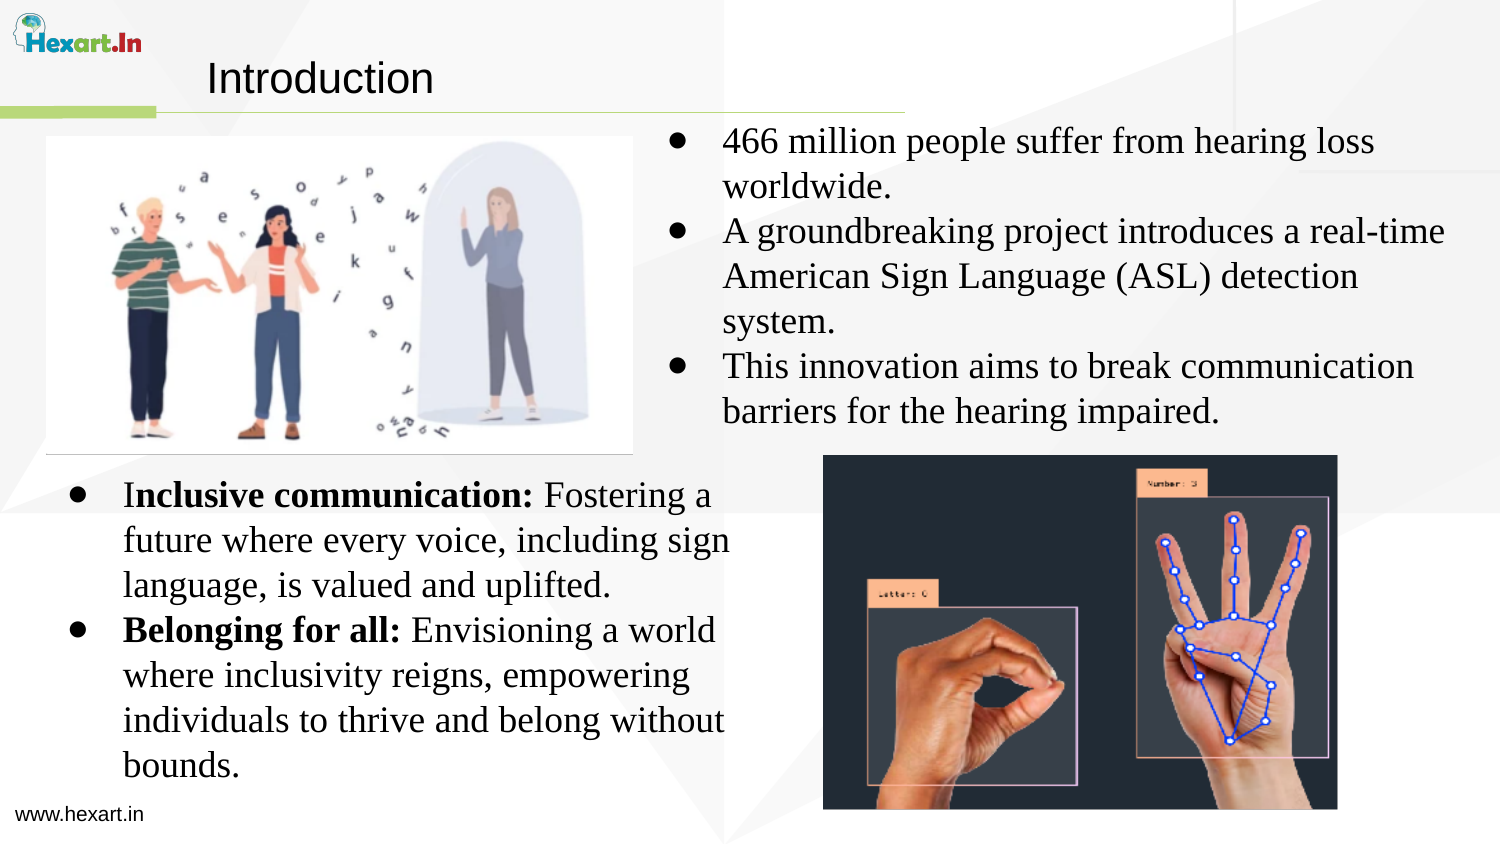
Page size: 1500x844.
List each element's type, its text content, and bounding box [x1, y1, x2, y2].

picture [45, 135, 633, 456]
text_box Inclusive communication: Fostering a future where every voice, including sign language, is valued and uplifted. Belonging for all: Envisioning a world where inclusivity reigns, empowering individuals to thrive and belong without bounds. [32, 455, 811, 766]
picture [5, 7, 150, 63]
text_box Introduction [191, 35, 798, 97]
text_box 466 million people suffer from hearing loss worldwide. A groundbreaking project introduces a real-time American Sign Language (ASL) detection system. This innovation aims to break communication barriers for the hearing impaired. [632, 100, 1477, 421]
picture [823, 455, 1339, 811]
